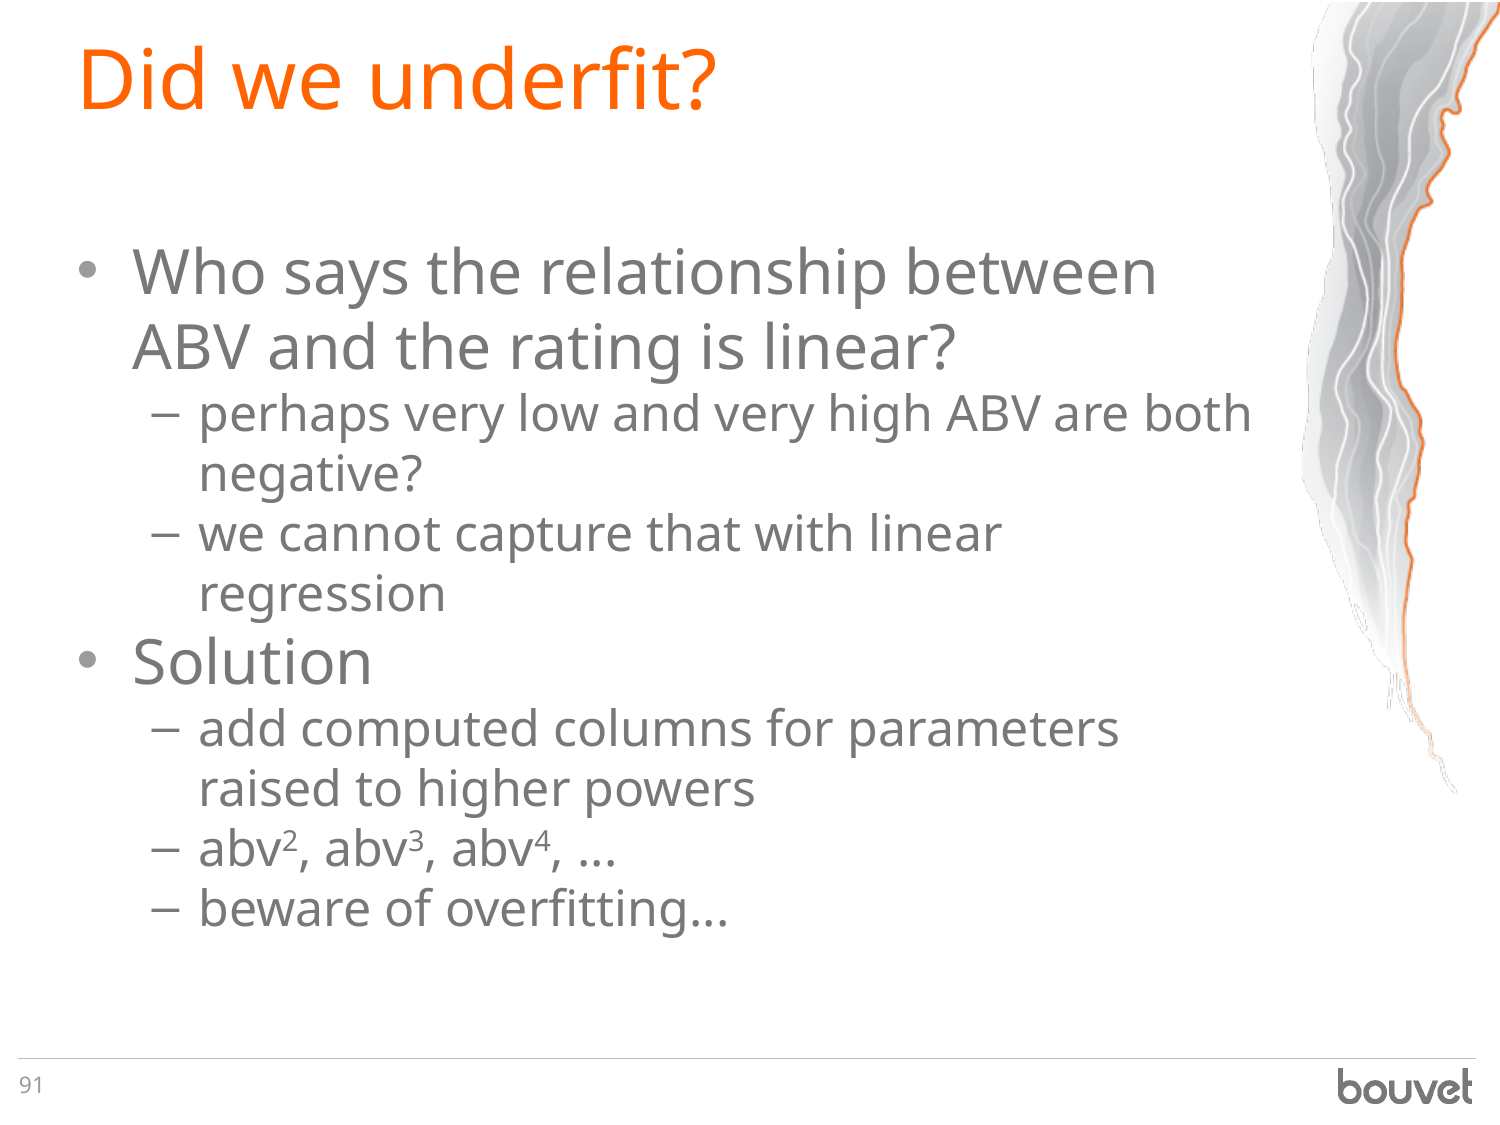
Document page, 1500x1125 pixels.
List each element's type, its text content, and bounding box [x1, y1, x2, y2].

list Who says the relationship between ABV and the rating is linear? perhaps very low and very high ABV are both negative? we cannot capture that with linear regression Solution add computed columns for parameters raised to higher powers abv2, abv3, abv4, ... beware of overfitting... [76, 231, 1258, 1004]
picture [1257, 2, 1500, 889]
picture [1338, 1068, 1472, 1104]
slide_number 91 [18, 1070, 137, 1101]
title Did we underfit? [76, 42, 1306, 220]
